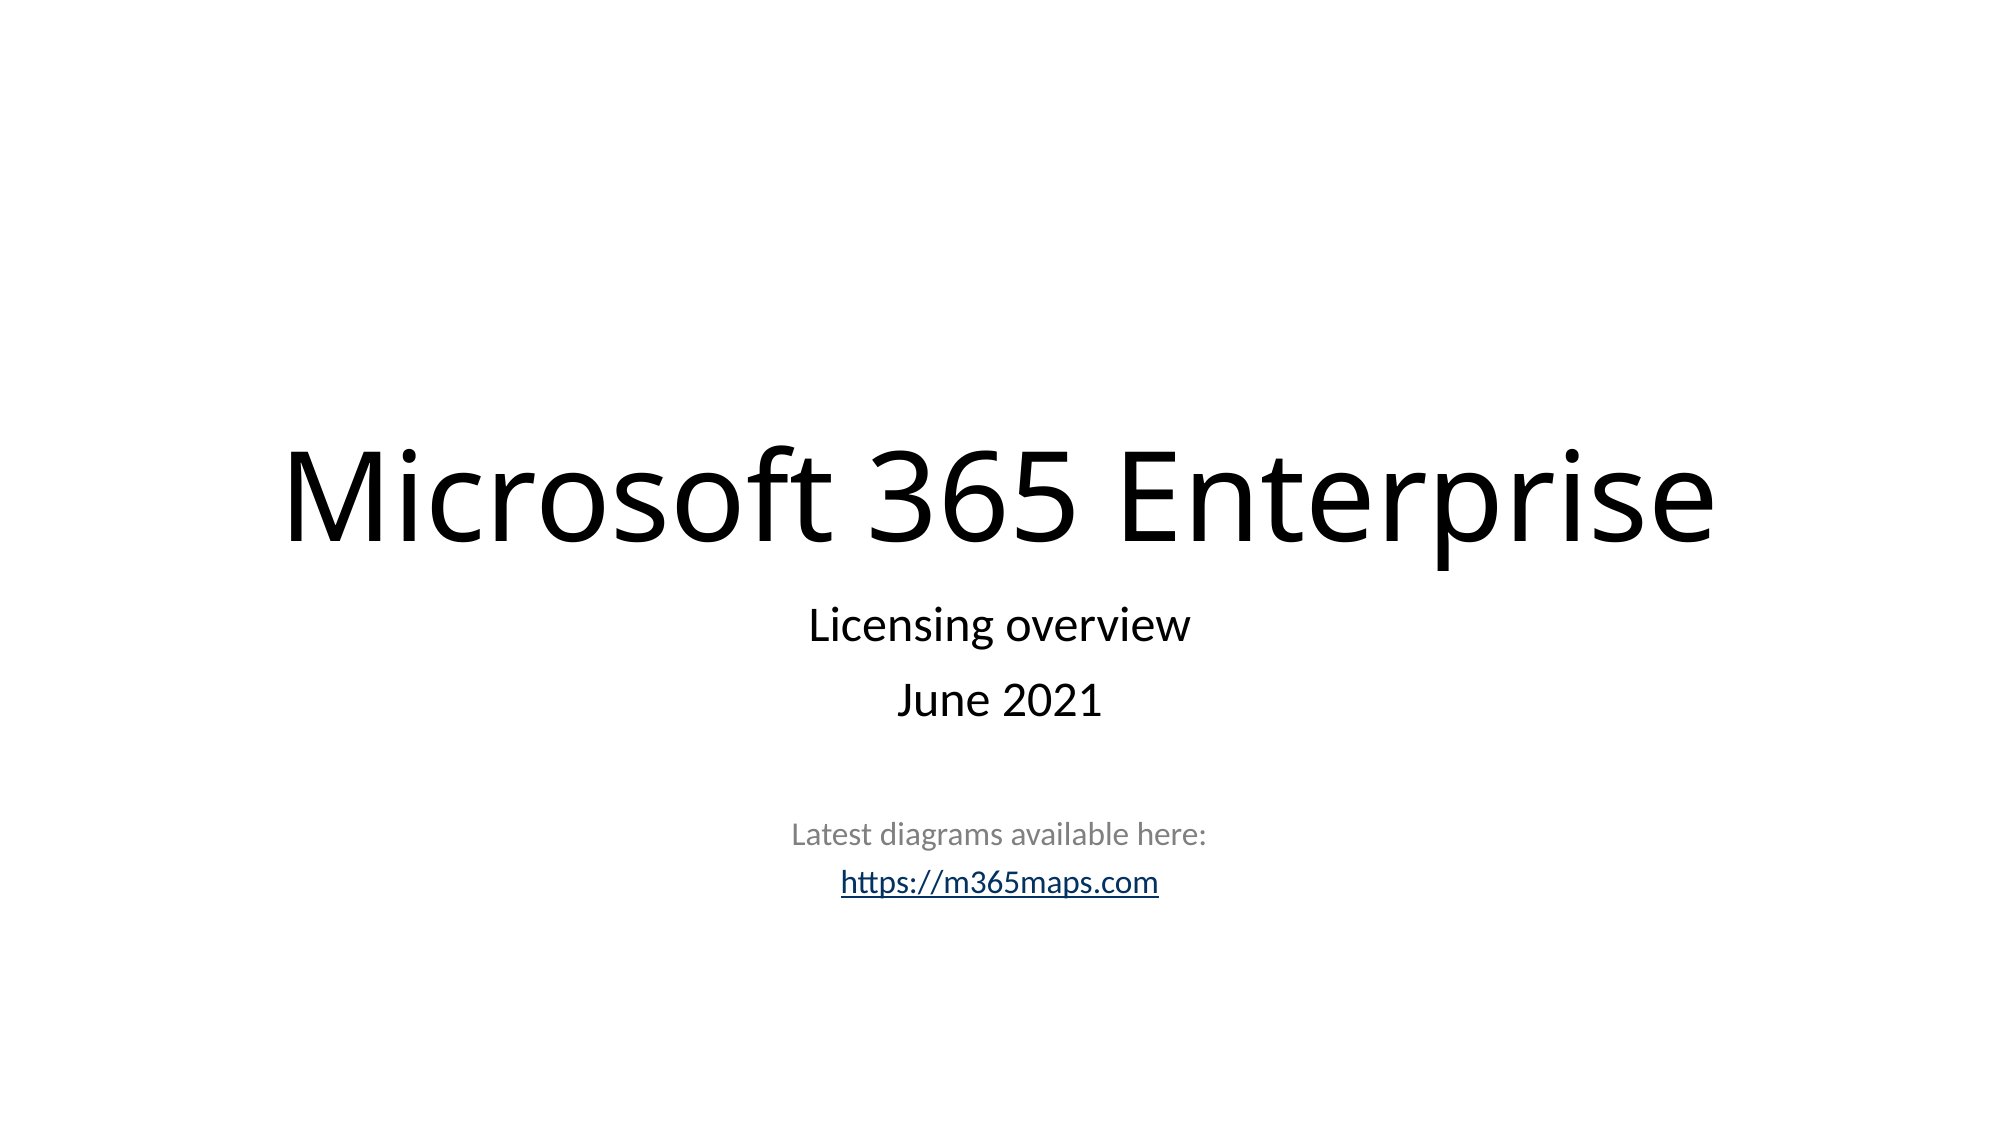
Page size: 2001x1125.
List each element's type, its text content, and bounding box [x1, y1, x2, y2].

title Microsoft 365 Enterprise [249, 184, 1750, 576]
subtitle Licensing overview June 2021 [249, 590, 1750, 817]
text_box Latest diagrams available here: https://m365maps.com [779, 816, 1221, 907]
